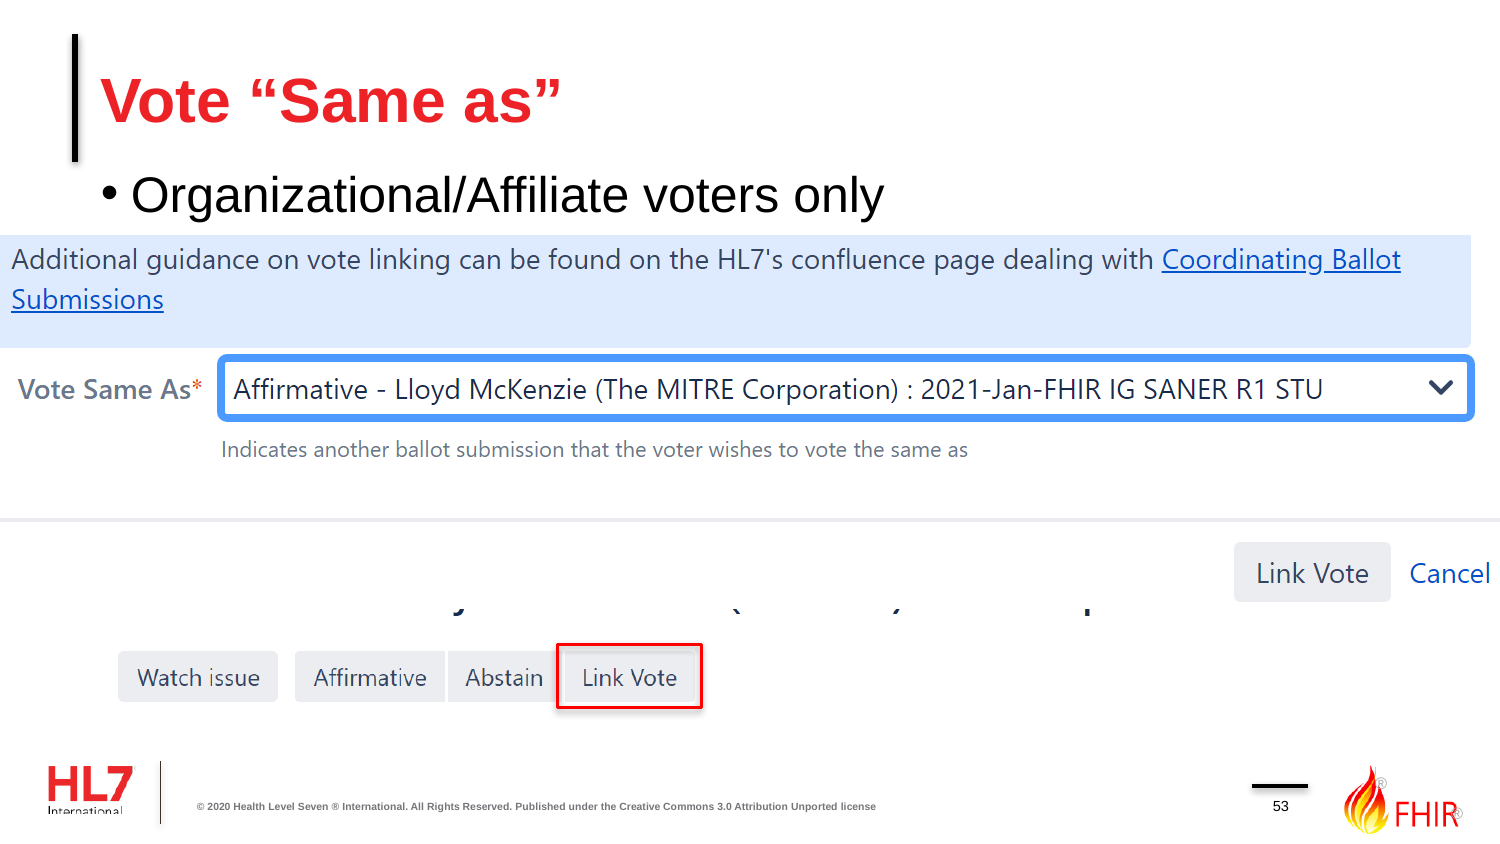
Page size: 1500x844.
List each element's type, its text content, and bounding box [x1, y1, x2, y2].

title Vote “Same as” [100, 33, 1451, 162]
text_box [107, 617, 1140, 708]
list Organizational/Affiliate voters only Tie your vote to anyone in your org/affiliate who’s voted Their vote can change… Your vote will be the same as theirs You will have to manage your own vote after close [100, 617, 1451, 731]
picture [0, 235, 1500, 609]
picture [1339, 760, 1463, 837]
footer © 2020 Health Level Seven ® International. All Rights Reserved. Published under the Creative Commons 3.0 Attribution Unported license [196, 786, 941, 813]
list Organizational/Affiliate voters only Tie your vote to anyone in your org/affiliate who’s voted Their vote can change… Your vote will be the same as theirs You will have to manage your own vote after close [100, 162, 1451, 233]
slide_number 53 [1258, 786, 1304, 814]
